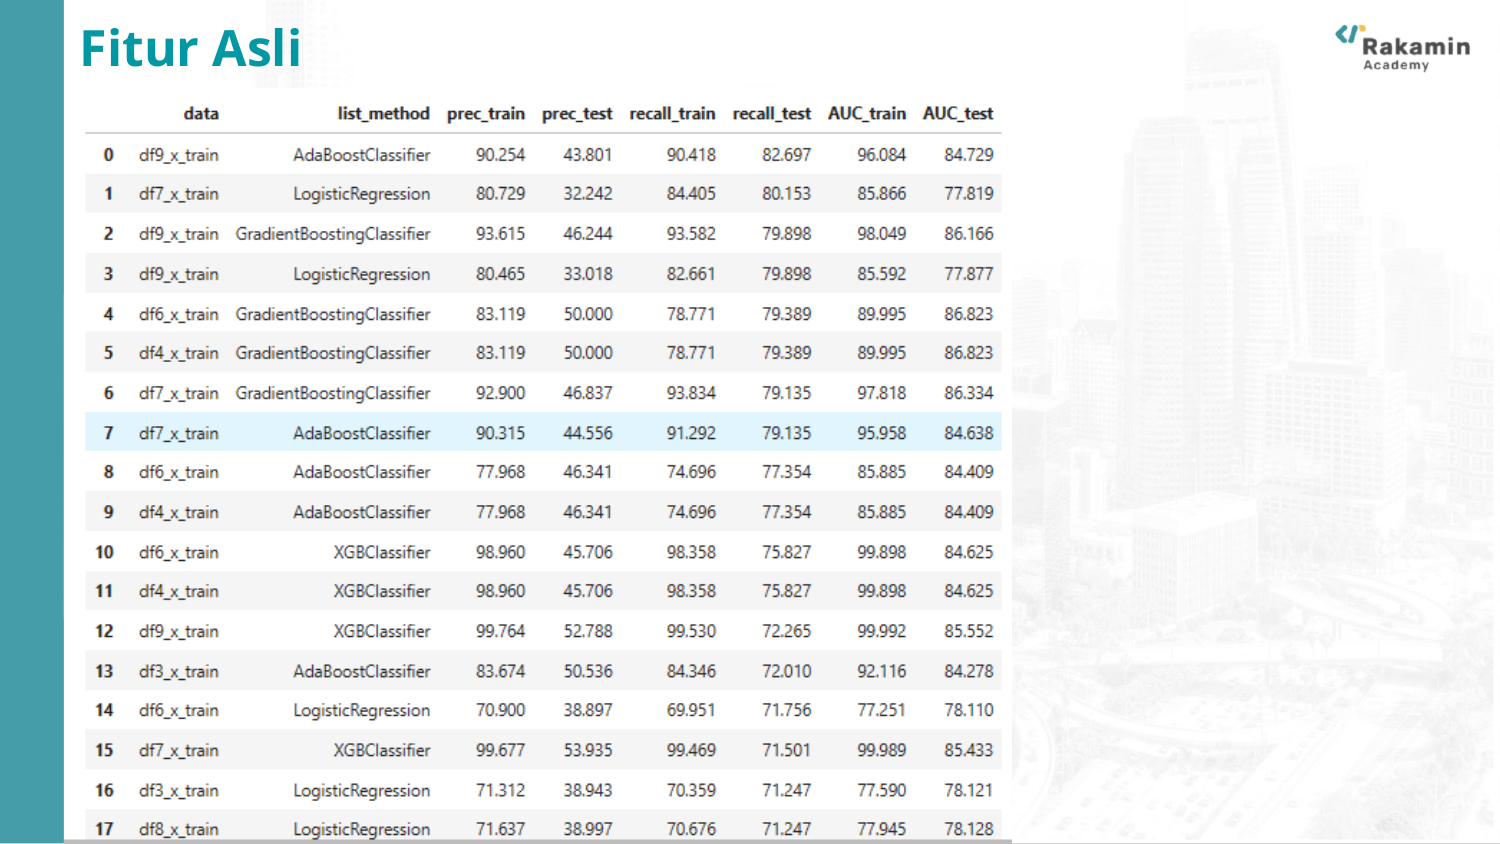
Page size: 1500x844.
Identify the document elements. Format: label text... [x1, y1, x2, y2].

picture [0, 0, 1500, 844]
text_box Fitur Asli [64, 0, 1245, 92]
